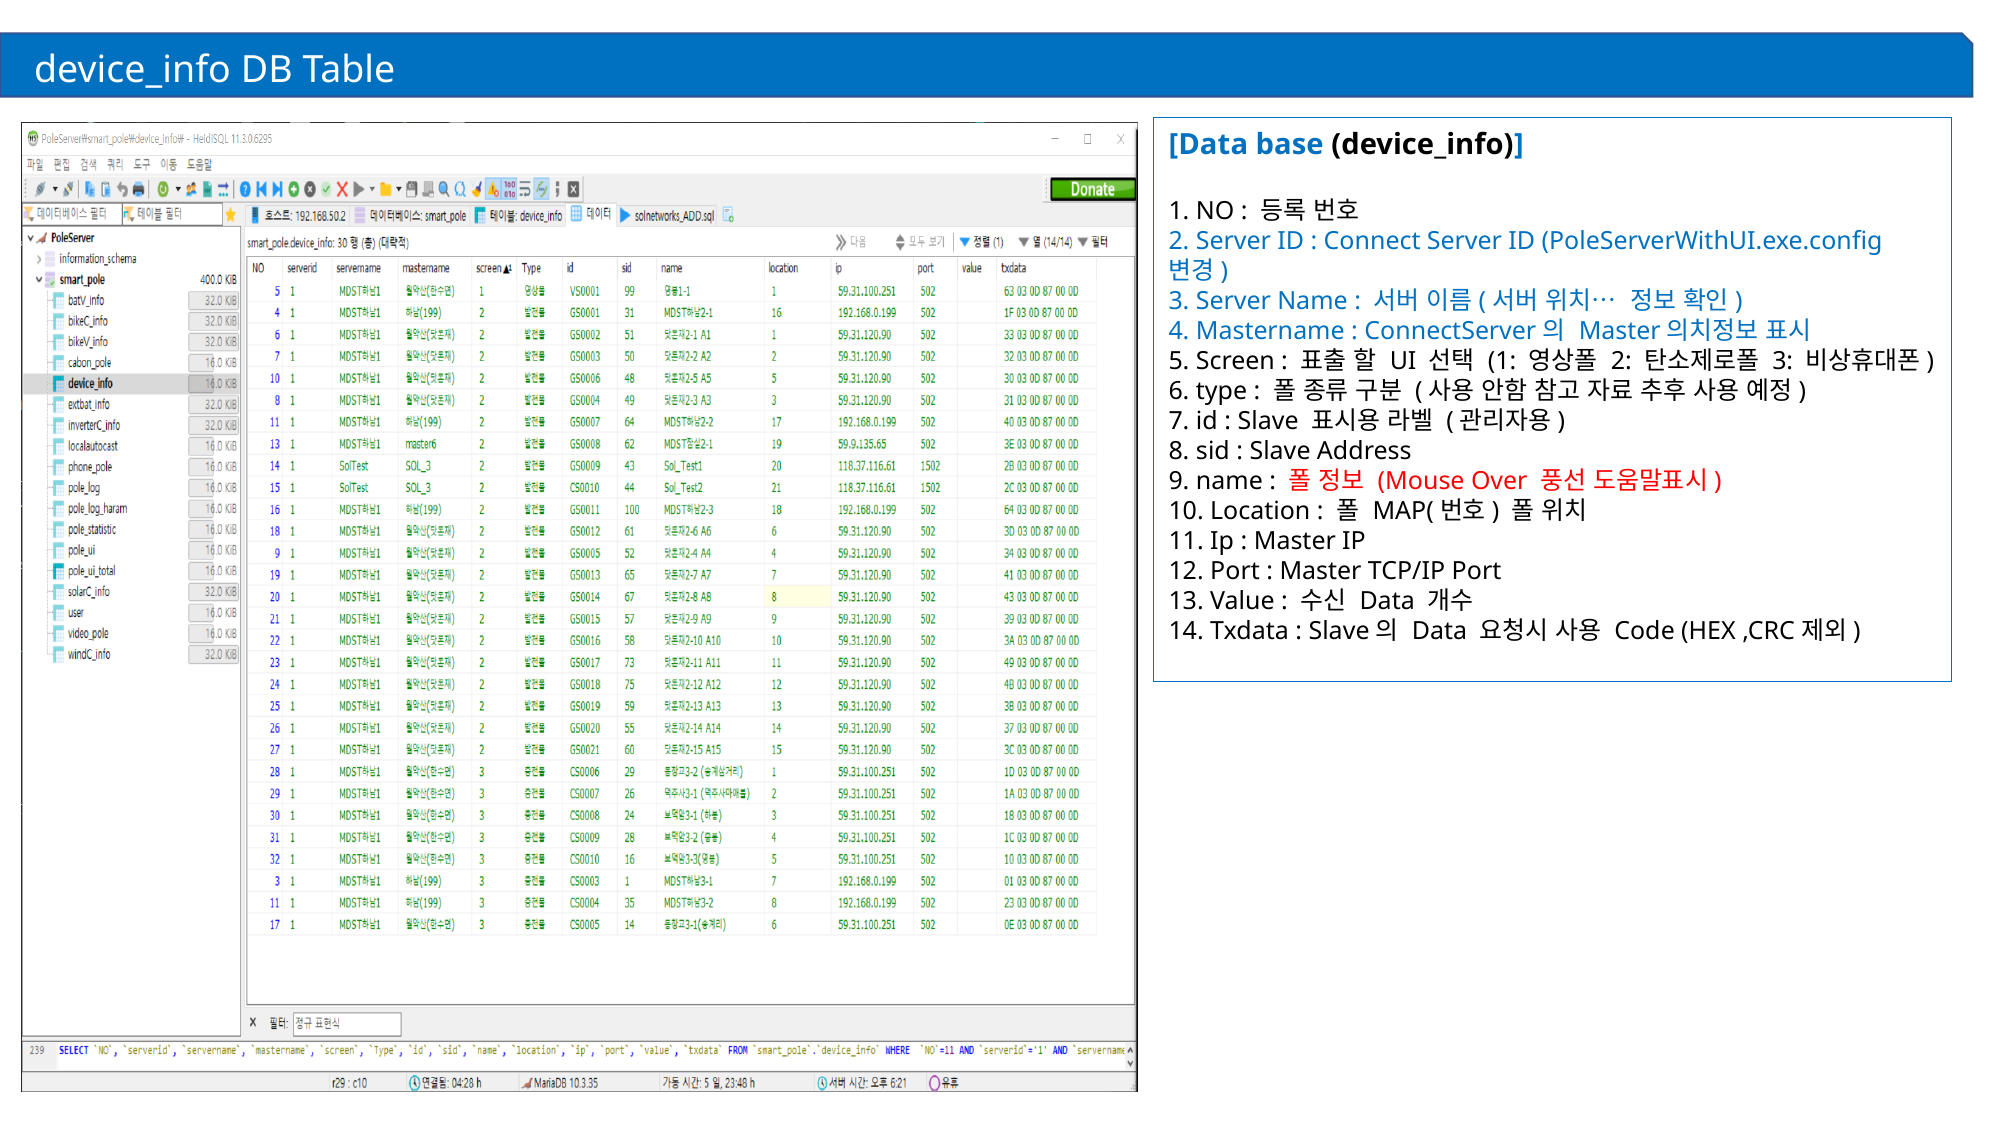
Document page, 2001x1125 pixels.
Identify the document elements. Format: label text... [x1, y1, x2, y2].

text_box [Data base (device_info)] 1. NO : 등록 번호 2. Server ID : Connect Server ID (PoleServerWithUI.exe.config 변경) 3. Server Name : 서버 이름(서버 위치… 정보 확인) 4. Mastername : ConnectServer의 Master의치정보 표시 5. Screen : 표출 할 UI 선택 (1: 영상폴 2: 탄소제로폴 3: 비상휴대폰) 6. type : 폴 종류 구분 (사용 안함 참고 자료 추후 사용 예정) 7. id : Slave 표시용 라벨 (관리자용) 8. sid : Slave Address 9. name : 폴 정보 (Mouse Over 풍선 도움말표시) 10. Location : 폴 MAP(번호) 폴 위치 11. Ip : Master IP 12. Port : Master TCP/IP Port 13. Value : 수신 Data 개수 14. Txdata : Slave의 Data 요청시 사용 Code (HEX ,CRC제외) [1153, 117, 1952, 682]
text_box device_info DB Table [0, 32, 1974, 98]
picture [21, 122, 1138, 1092]
